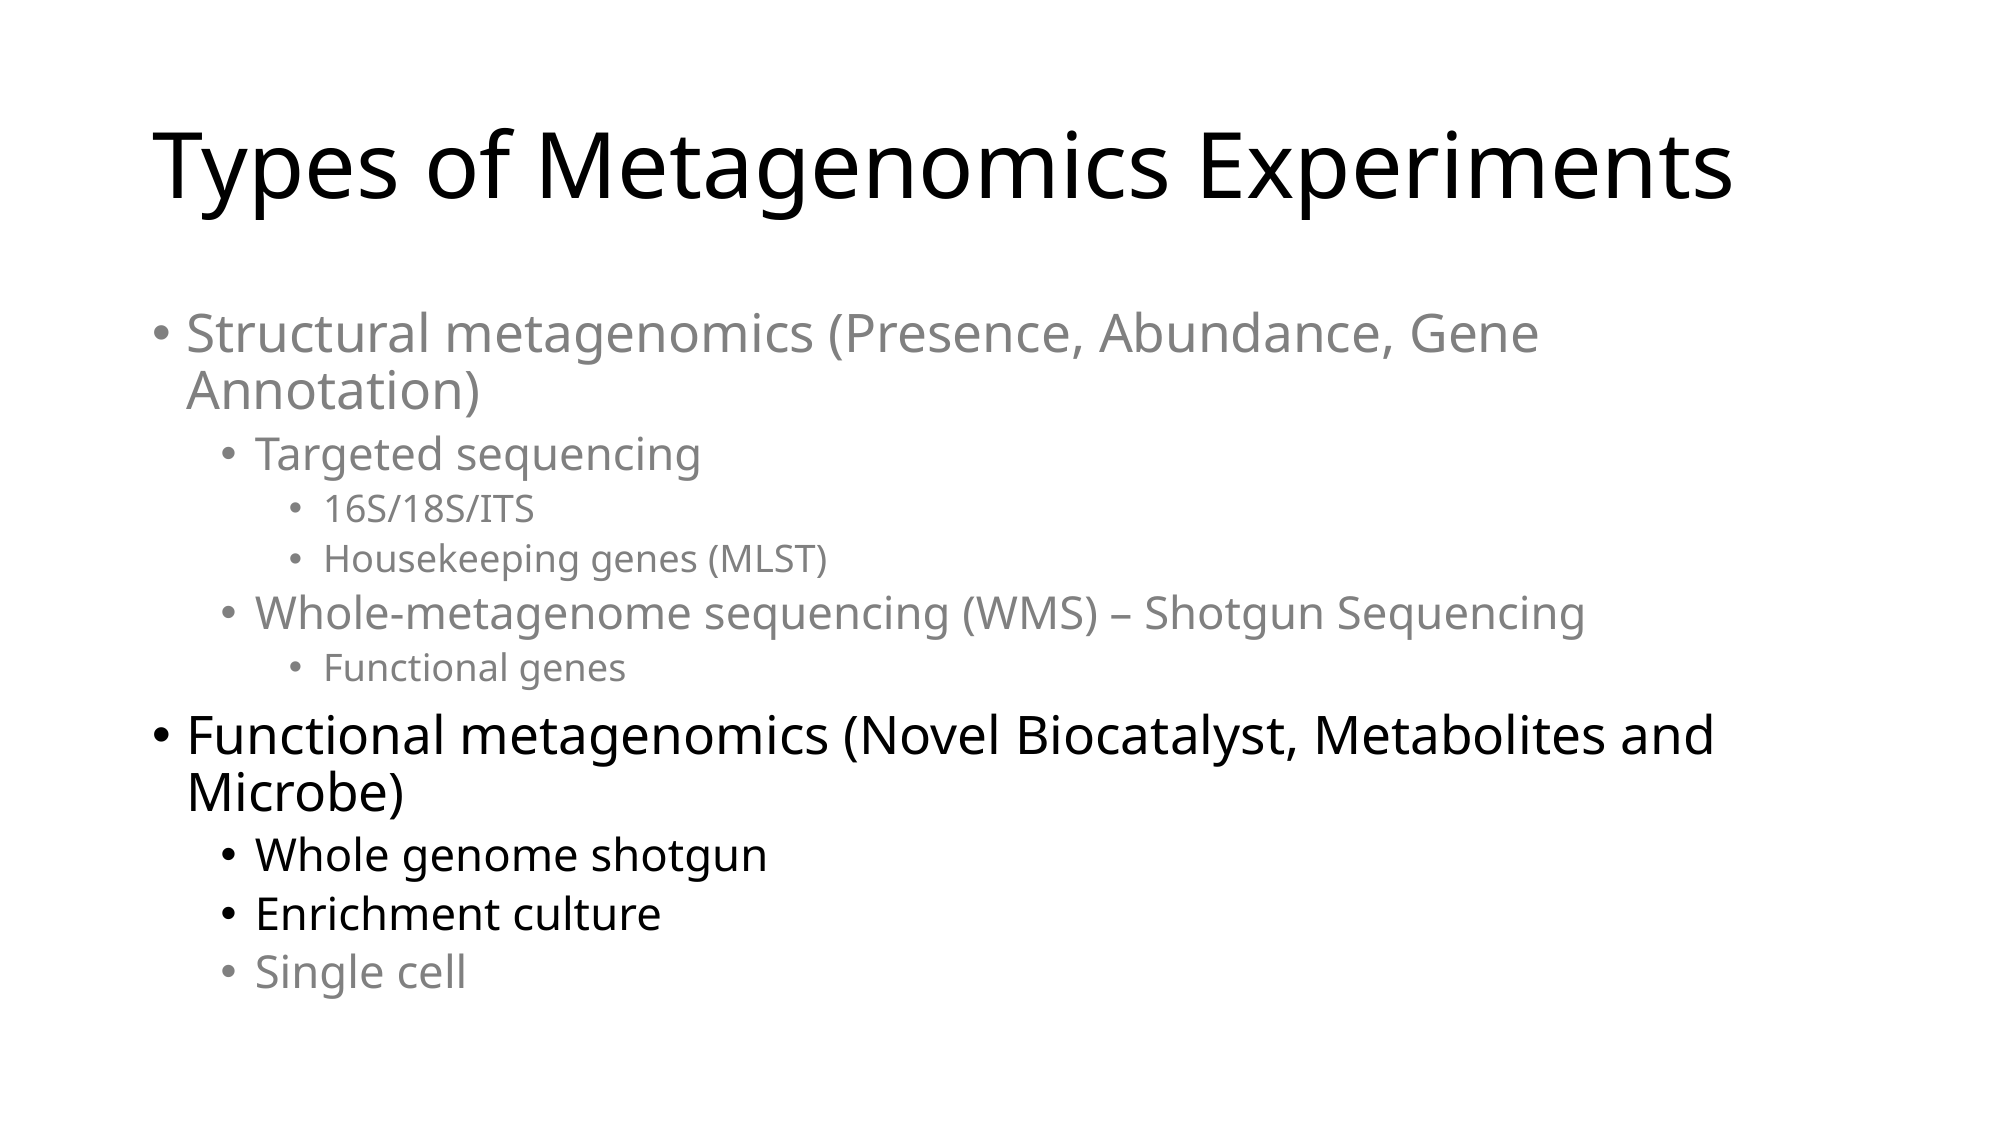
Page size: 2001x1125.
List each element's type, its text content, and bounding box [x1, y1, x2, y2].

title Types of Metagenomics Experiments [137, 59, 1863, 278]
list Structural metagenomics (Presence, Abundance, Gene Annotation) Targeted sequencing 16S/18S/ITS Housekeeping genes (MLST) Whole-metagenome sequencing (WMS) – Shotgun Sequencing Functional genes Functional metagenomics (Novel Biocatalyst, Metabolites and Microbe) Whole genome shotgun Enrichment culture Single cell [137, 299, 1863, 1014]
